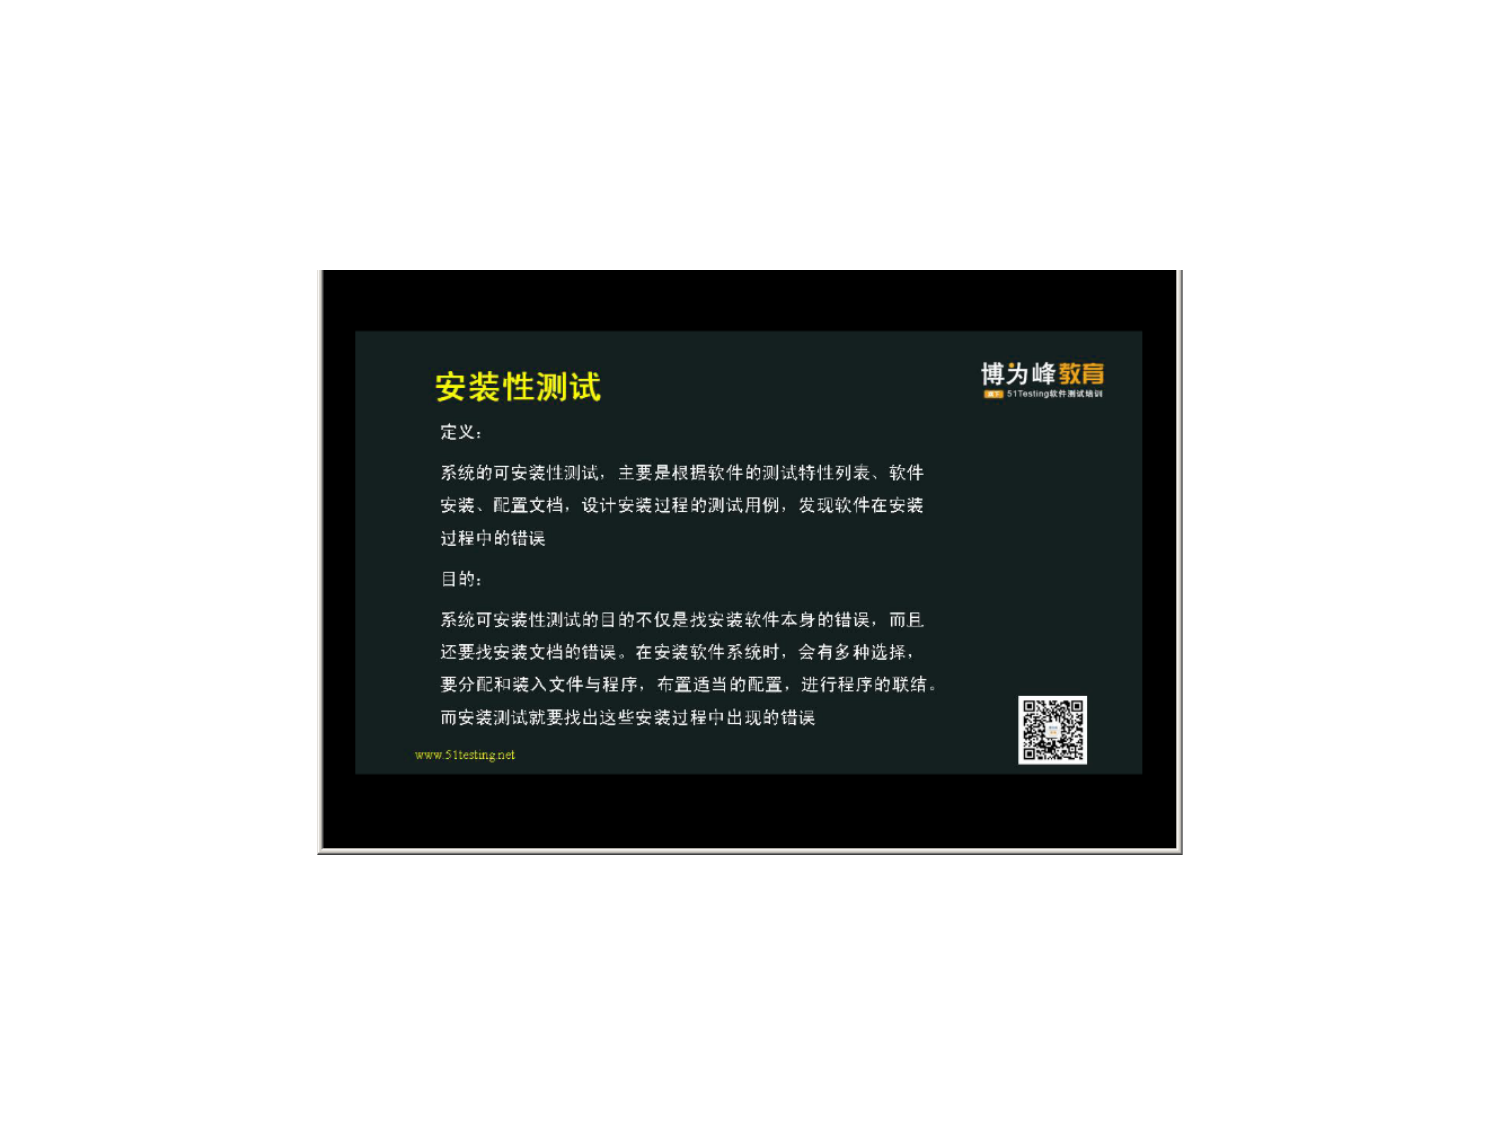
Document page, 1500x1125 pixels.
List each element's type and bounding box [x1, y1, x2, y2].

picture [317, 270, 1183, 855]
